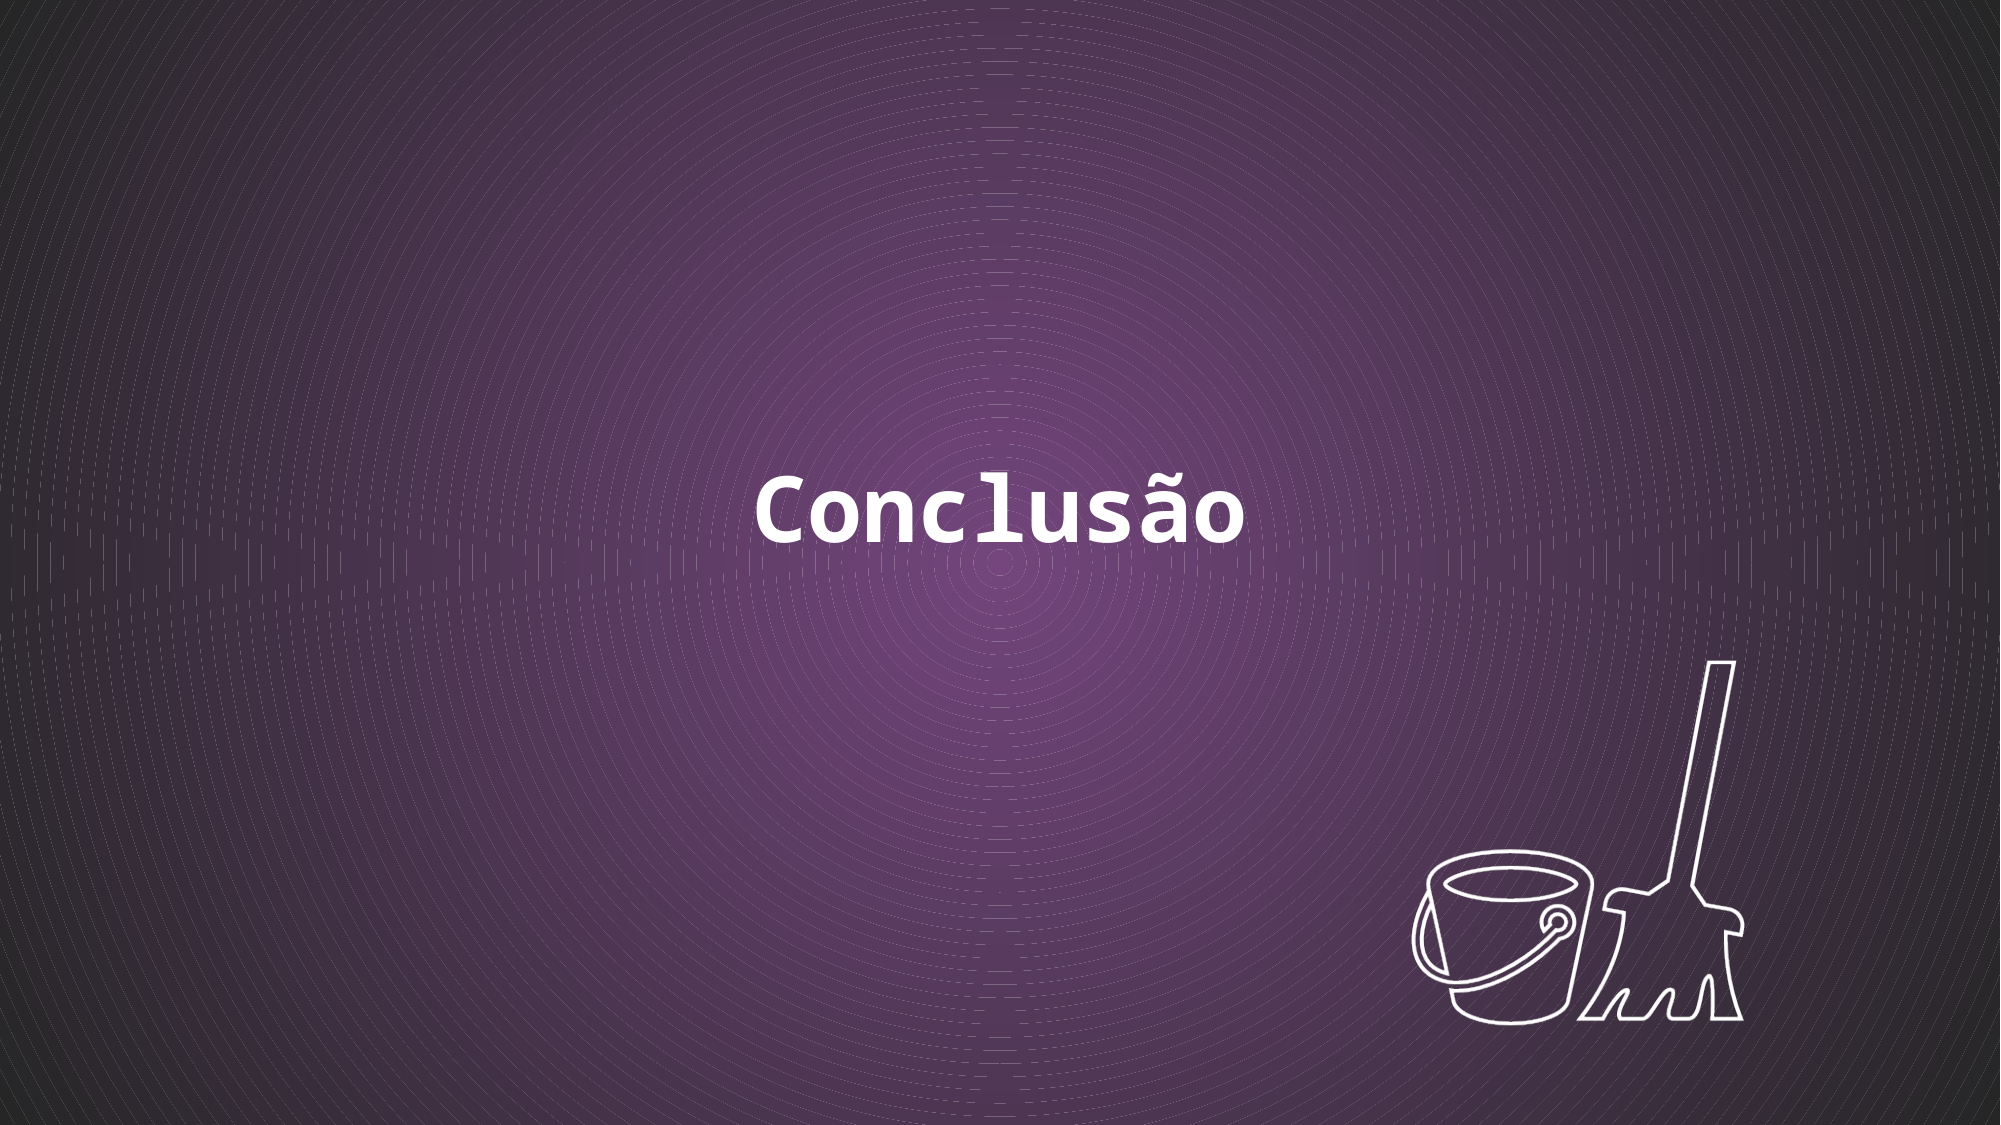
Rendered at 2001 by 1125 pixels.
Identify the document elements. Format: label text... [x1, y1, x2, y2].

text_box Conclusão [447, 443, 1553, 569]
picture [1381, 646, 1775, 1040]
